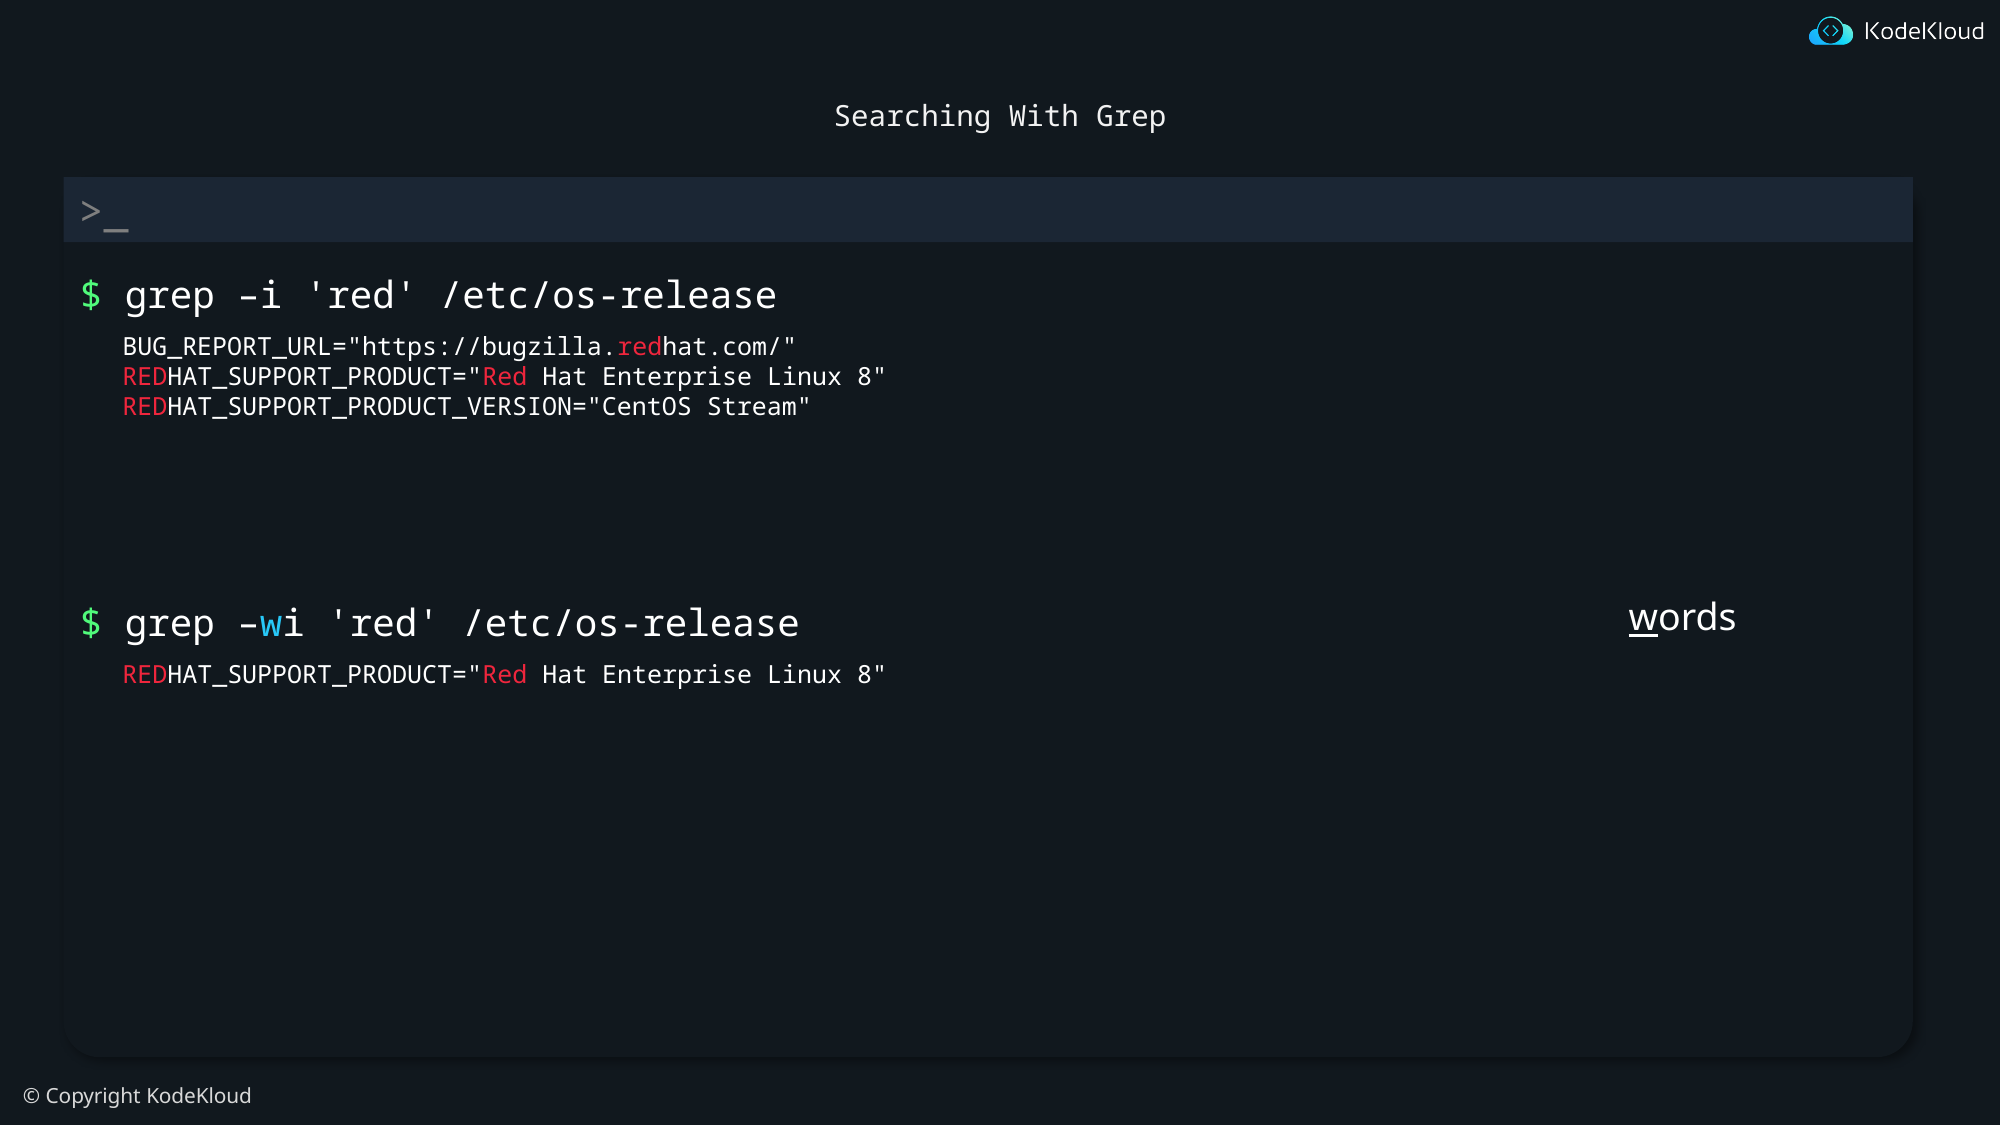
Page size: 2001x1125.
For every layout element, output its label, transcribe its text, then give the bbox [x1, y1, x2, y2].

text_box $ grep –i 'red' /etc/os-release [64, 263, 1148, 324]
text_box BUG_REPORT_URL="https://bugzilla.redhat.com/" REDHAT_SUPPORT_PRODUCT="Red Hat Enterprise Linux 8" REDHAT_SUPPORT_PRODUCT_VERSION="CentOS Stream" [107, 323, 1160, 429]
title Searching With Grep [727, 67, 1273, 168]
text_box $ grep –wi 'red' /etc/os-release [64, 591, 1148, 652]
picture [1792, 0, 2000, 62]
text_box words [1613, 585, 1876, 646]
text_box REDHAT_SUPPORT_PRODUCT="Red Hat Enterprise Linux 8" [107, 651, 1160, 697]
